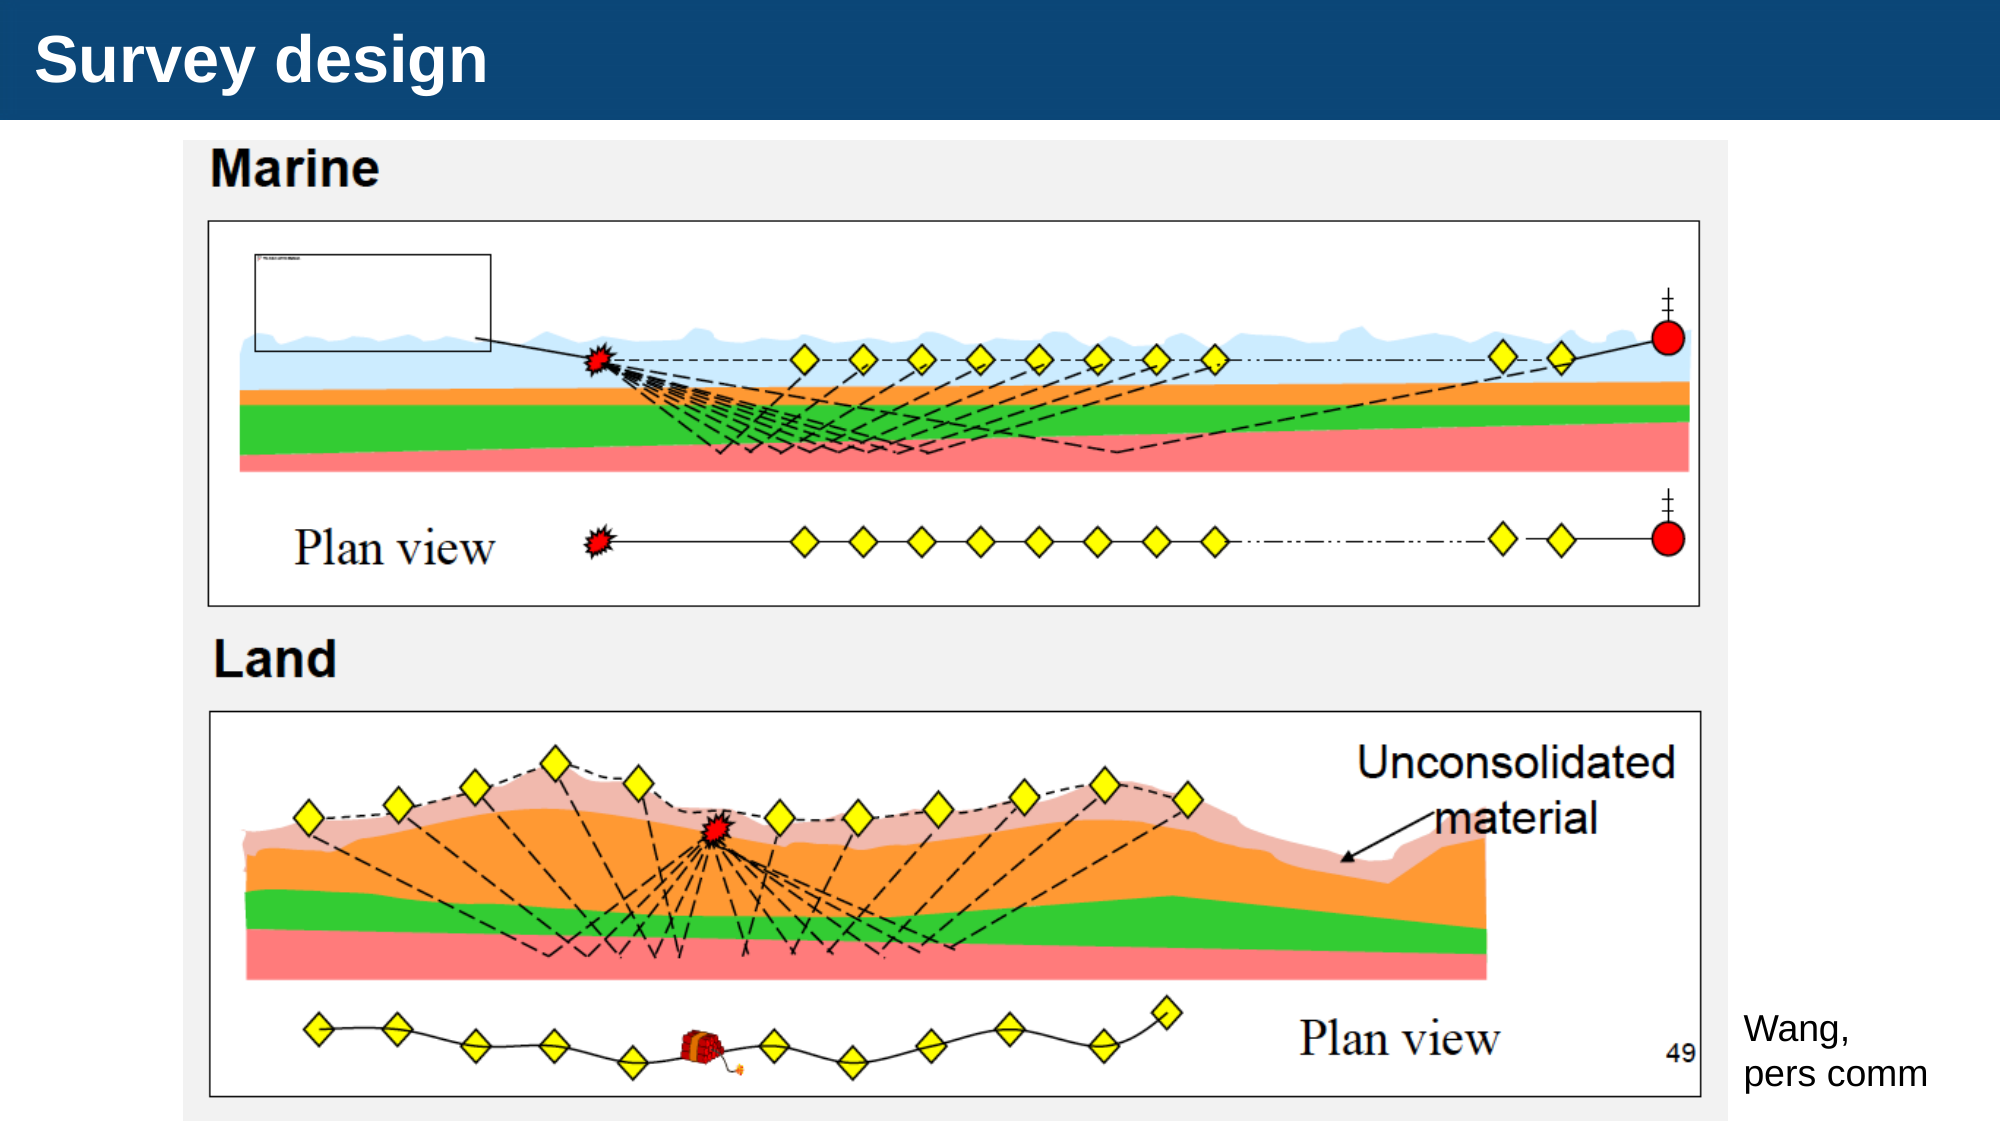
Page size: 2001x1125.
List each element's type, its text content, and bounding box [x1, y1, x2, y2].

picture [0, 0, 2000, 120]
text_box Wang, pers comm [1733, 996, 1944, 1102]
picture [183, 140, 1728, 1121]
title Survey design [19, 19, 1489, 93]
